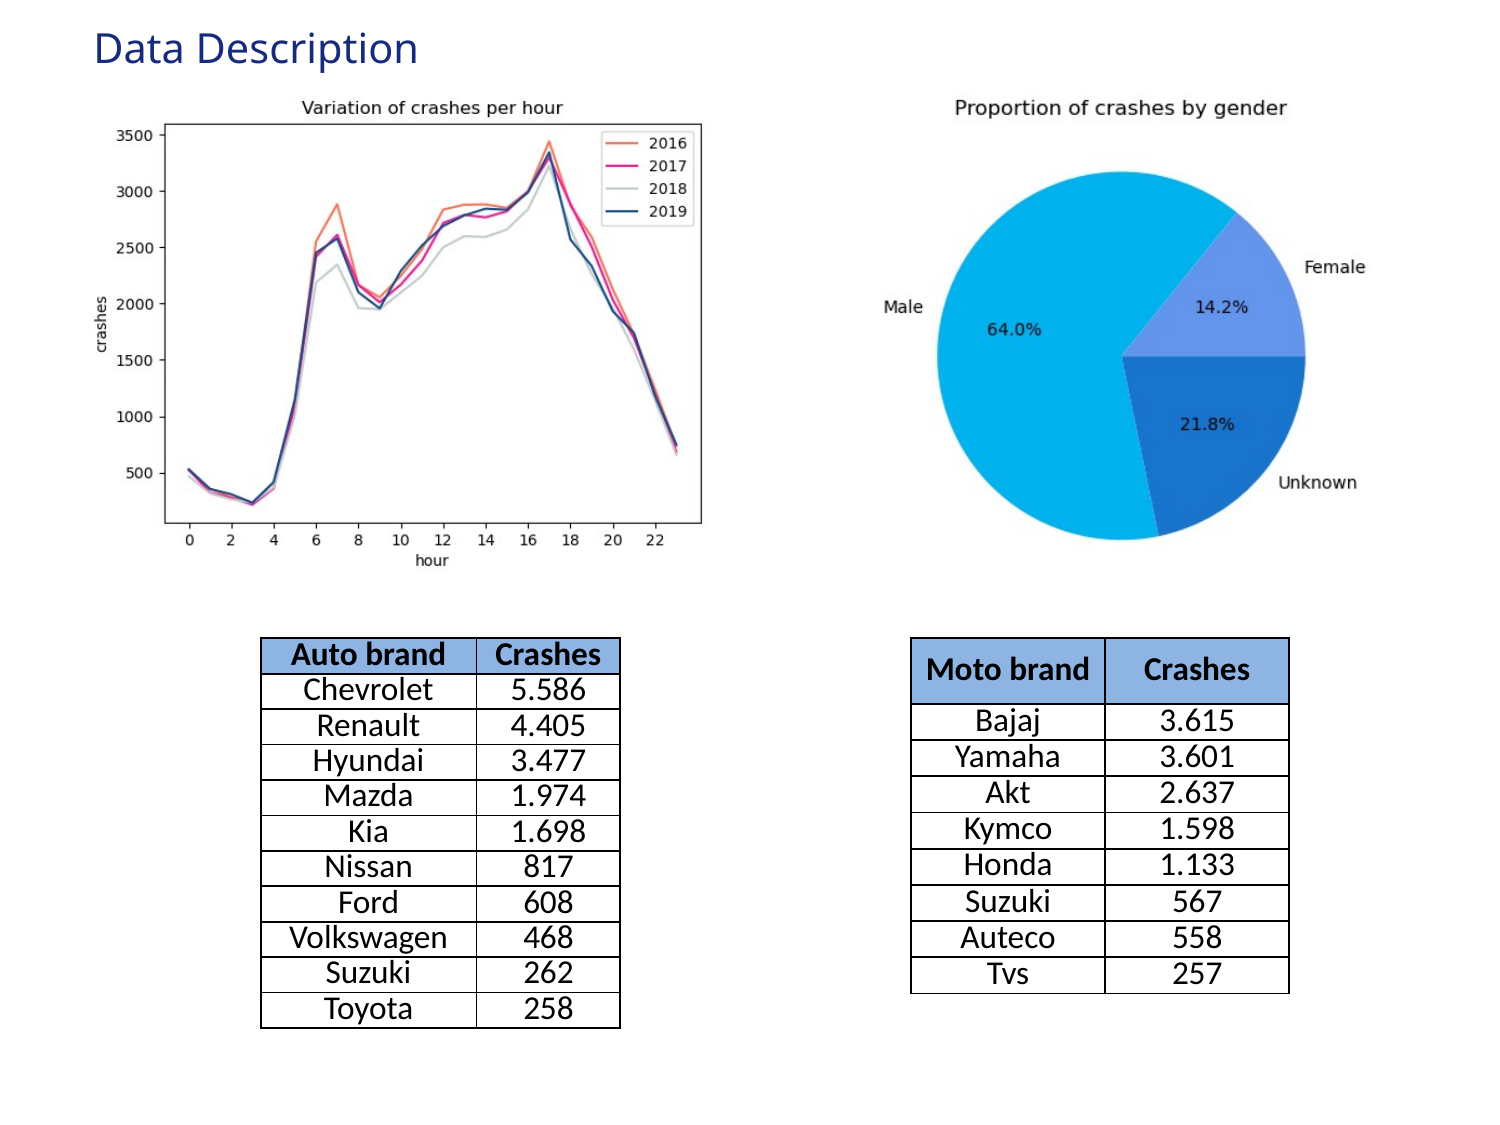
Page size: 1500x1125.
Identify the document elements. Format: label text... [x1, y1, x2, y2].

table_cell 567 [1106, 886, 1288, 920]
table_cell 3.601 [1106, 741, 1288, 775]
table_header Crashes [477, 639, 619, 673]
table_cell Suzuki [262, 958, 476, 992]
table_cell Toyota [262, 993, 476, 1027]
table_cell Volkswagen [262, 923, 476, 956]
table_cell Kia [262, 816, 476, 850]
table_cell Hyundai [262, 745, 476, 779]
table_cell 258 [477, 993, 619, 1027]
table_cell 1.974 [477, 781, 619, 815]
table_cell Chevrolet [262, 675, 476, 708]
table_cell Auteco [912, 922, 1104, 956]
table_cell Tvs [912, 958, 1104, 993]
table_cell Mazda [262, 781, 476, 815]
table_cell Renault [262, 710, 476, 744]
table_cell Bajaj [912, 705, 1104, 739]
picture [876, 92, 1380, 548]
table_header Auto brand [262, 639, 476, 673]
table_header Moto brand [912, 639, 1104, 703]
table_cell 4.405 [477, 710, 619, 744]
table_cell 558 [1106, 922, 1288, 956]
text_box Data Description [78, 14, 1163, 80]
table_cell 468 [477, 923, 619, 956]
table_cell Kymco [912, 813, 1104, 848]
table_cell 5.586 [477, 675, 619, 708]
table_cell Yamaha [912, 741, 1104, 775]
table_cell 1.698 [477, 816, 619, 850]
picture [78, 92, 711, 580]
table_cell 817 [477, 852, 619, 885]
table_cell 1.133 [1106, 850, 1288, 884]
table_cell 257 [1106, 958, 1288, 993]
table_cell 608 [477, 887, 619, 921]
table_cell 3.615 [1106, 705, 1288, 739]
table_cell Akt [912, 777, 1104, 812]
table_cell Suzuki [912, 886, 1104, 920]
table_cell 262 [477, 958, 619, 992]
table_cell 2.637 [1106, 777, 1288, 812]
table_cell Honda [912, 850, 1104, 884]
table_header Crashes [1106, 639, 1288, 703]
table_cell Nissan [262, 852, 476, 885]
table_cell 3.477 [477, 745, 619, 779]
table_cell Ford [262, 887, 476, 921]
table_cell 1.598 [1106, 813, 1288, 848]
